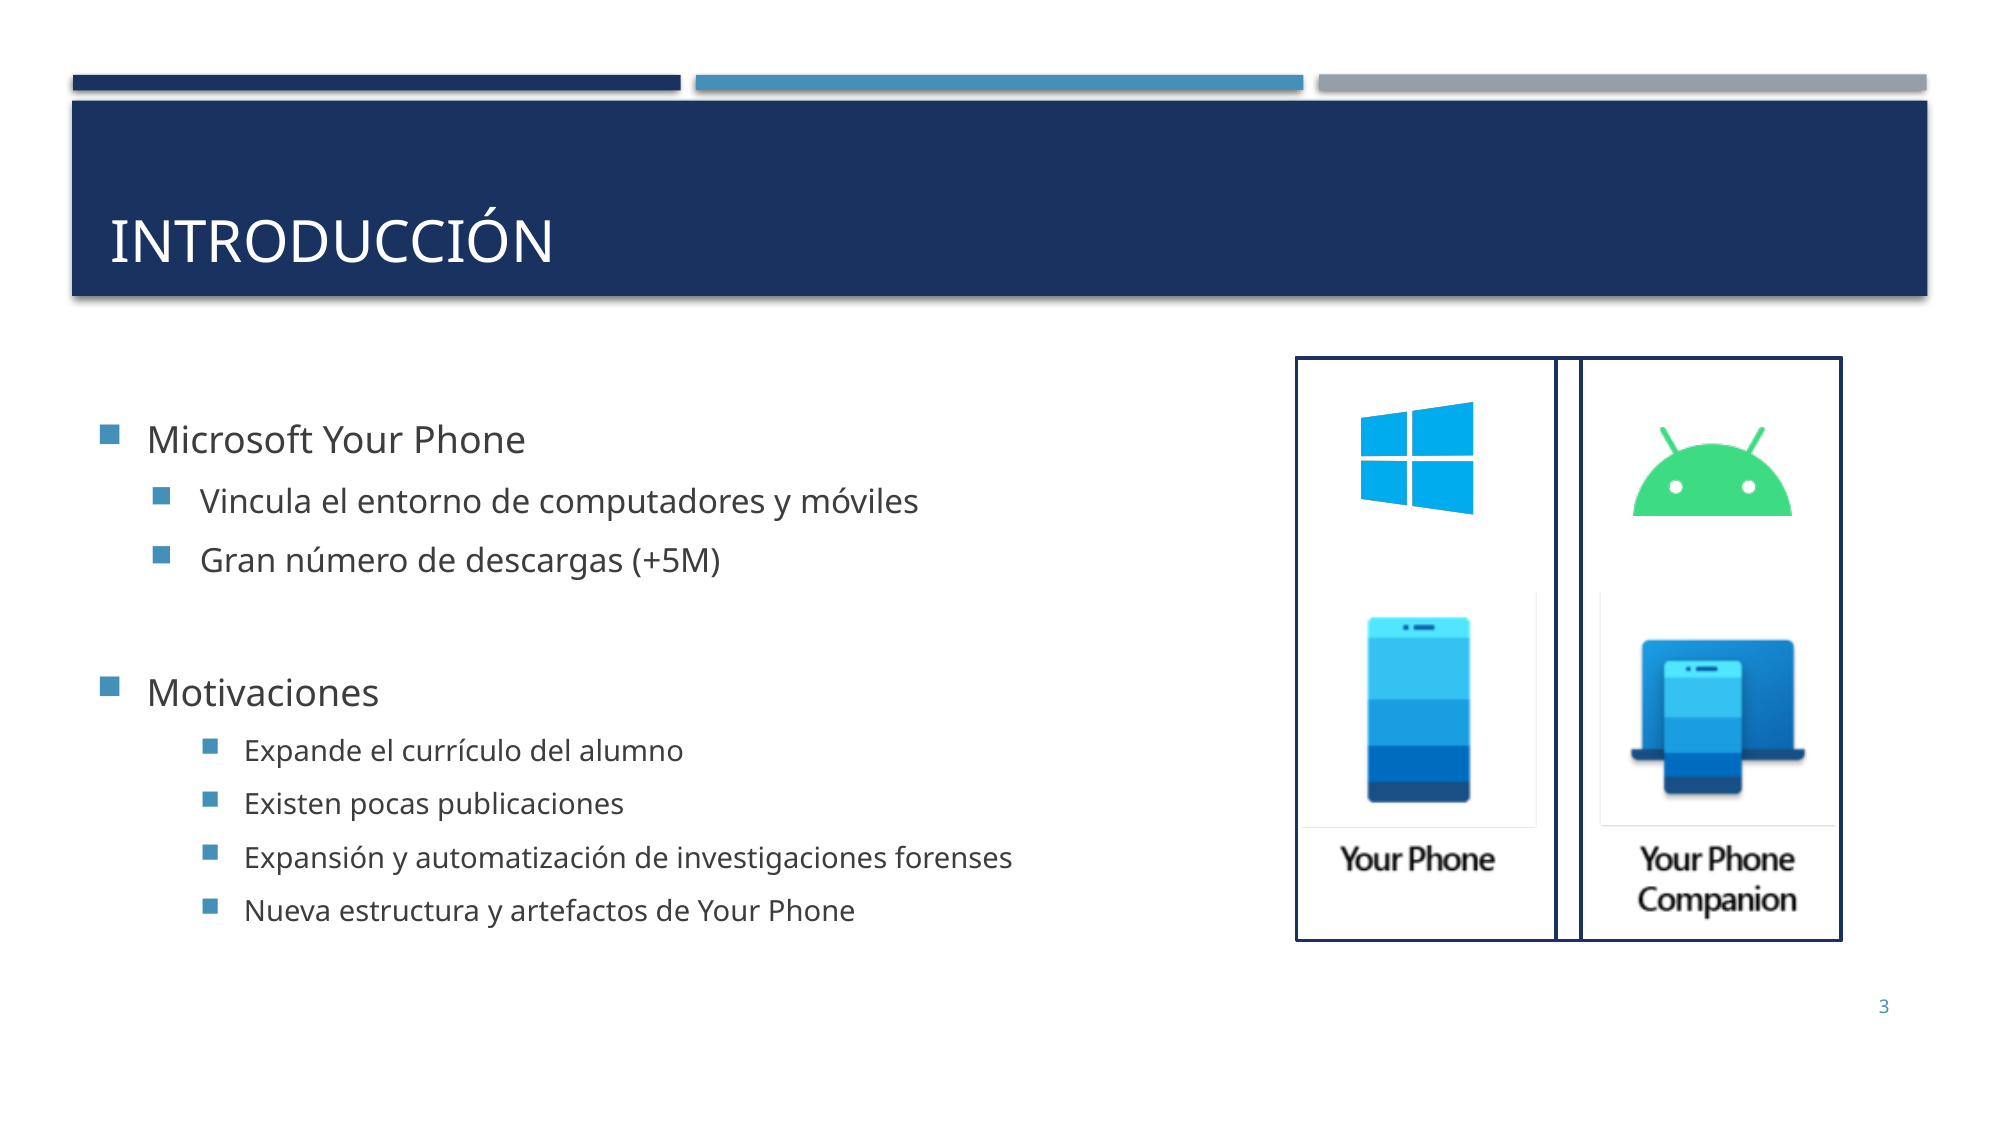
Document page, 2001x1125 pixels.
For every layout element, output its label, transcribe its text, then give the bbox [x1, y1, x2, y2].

picture [1360, 401, 1475, 515]
picture [1632, 426, 1792, 517]
text_box [1579, 356, 1843, 942]
text_box [1295, 356, 1558, 596]
text_box [1558, 936, 1579, 942]
text_box [1558, 356, 1579, 589]
title Introducción [95, 115, 1905, 282]
text_box [1295, 928, 1558, 942]
slide_number 3 [1732, 977, 1905, 1037]
list Microsoft Your Phone Vincula el entorno de computadores y móviles Gran número de descargas (+5M) Motivaciones Expande el currículo del alumno Existen pocas publicaciones Expansión y automatización de investigaciones forenses Nueva estructura y artefactos de Your Phone [81, 403, 1253, 941]
picture [1301, 591, 1836, 927]
